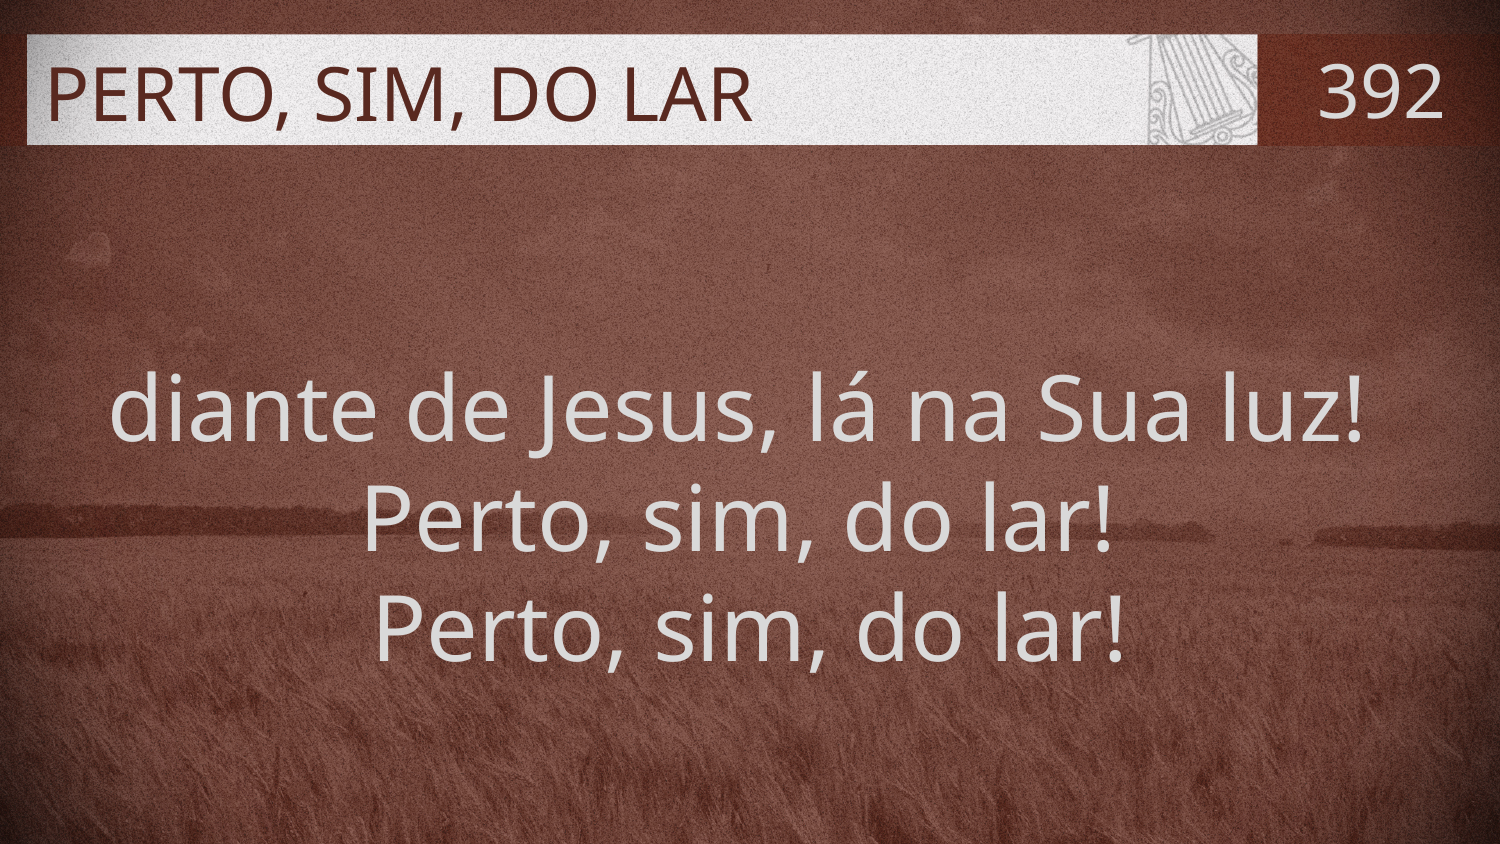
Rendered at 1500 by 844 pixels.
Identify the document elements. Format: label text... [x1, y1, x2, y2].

list diante de Jesus, lá na Sua luz! Perto, sim, do lar! Perto, sim, do lar! [0, 185, 1500, 844]
title PERTO, SIM, DO LAR [29, 33, 1258, 151]
list 392 [1281, 36, 1483, 143]
picture [0, 0, 1500, 185]
